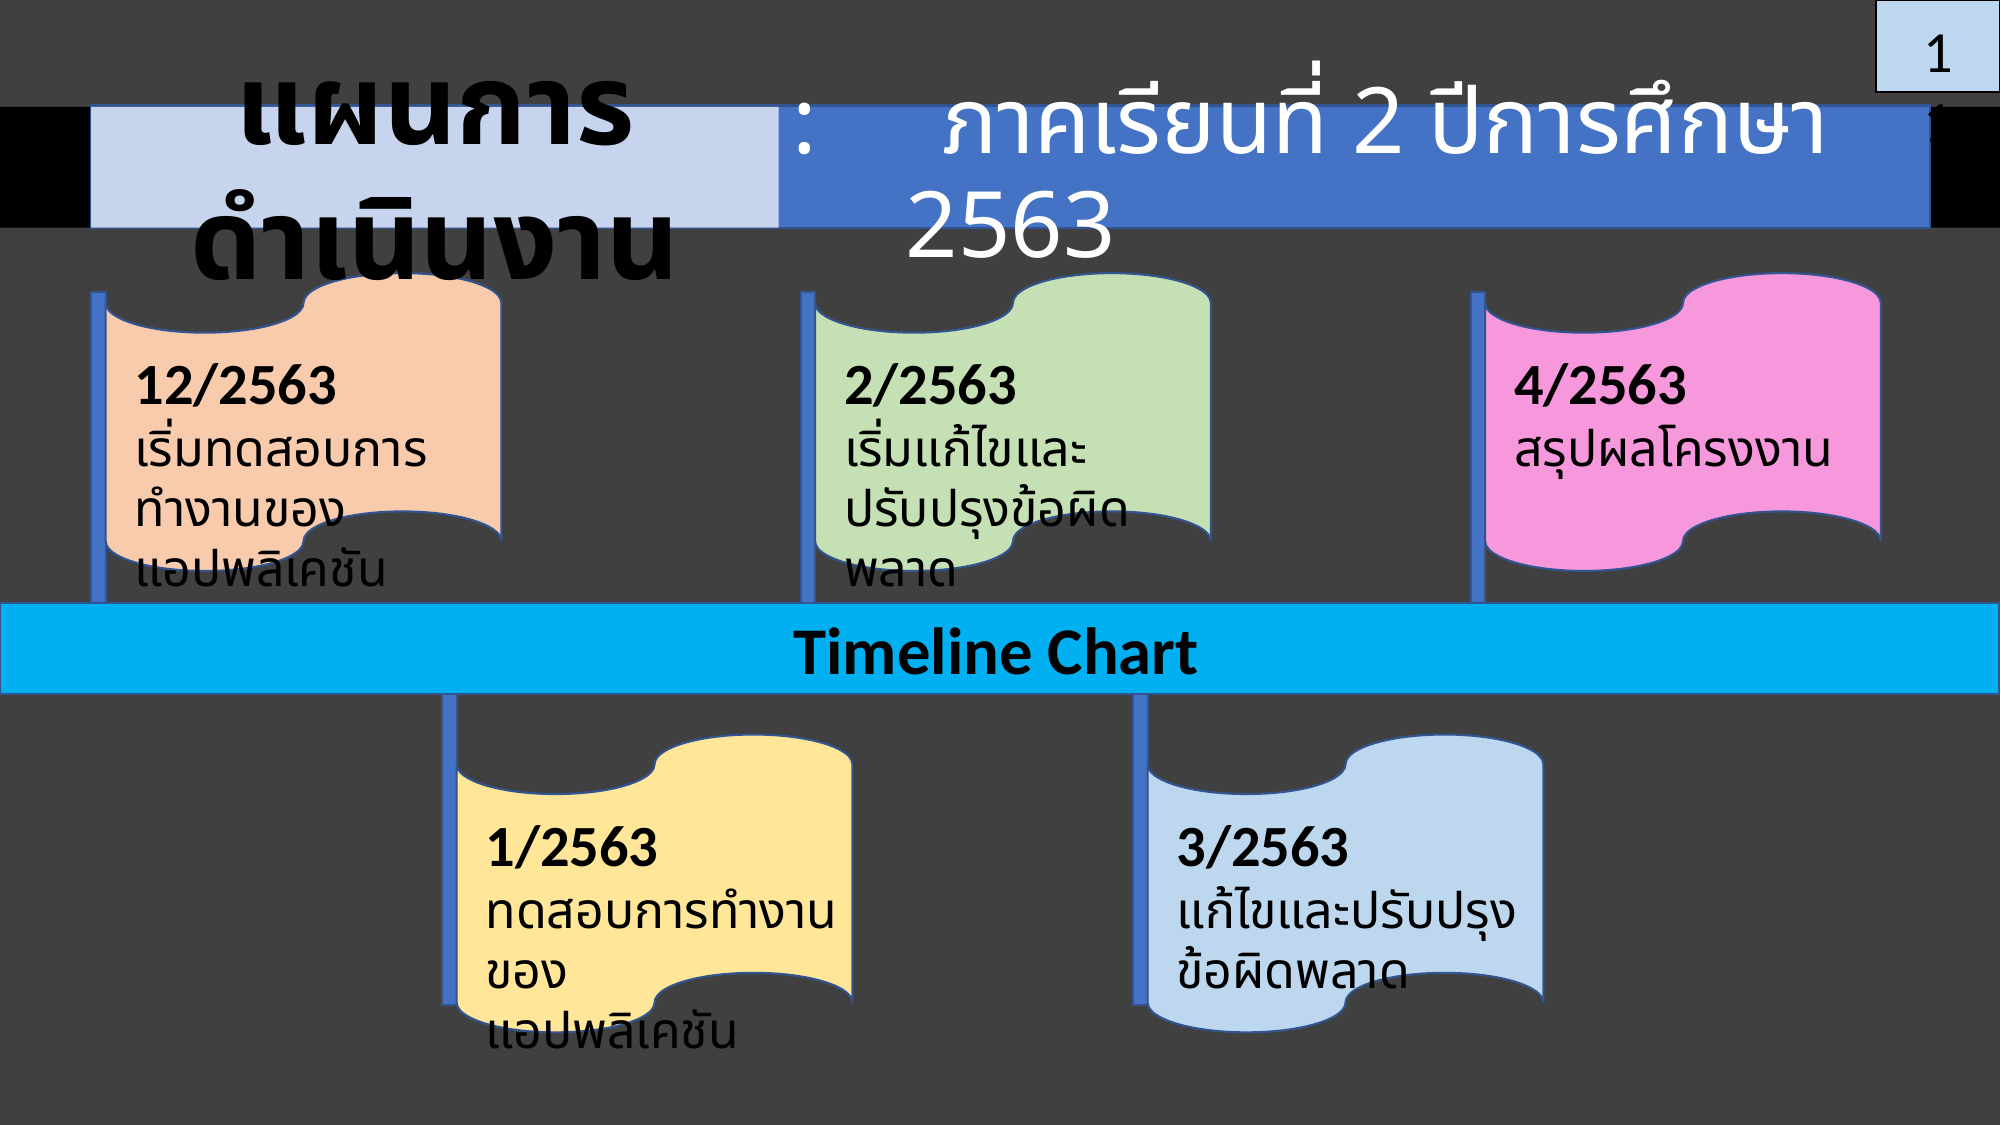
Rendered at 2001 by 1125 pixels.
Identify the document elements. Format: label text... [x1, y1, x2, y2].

text_box [1146, 733, 1545, 1019]
text_box [1875, 0, 2000, 93]
text_box [800, 291, 816, 604]
text_box [1931, 106, 2000, 229]
text_box 1/2563 ทดสอบการทำงานของ แอปพลิเคชัน [471, 800, 867, 1125]
text_box [1470, 291, 1486, 604]
text_box [104, 272, 503, 558]
text_box [0, 602, 778, 695]
text_box [1484, 272, 1882, 572]
text_box Timeline Chart [778, 600, 1221, 696]
text_box 11 [1897, 6, 1980, 161]
text_box 2/2563 เริ่มแก้ไขและปรับปรุงข้อผิดพลาด [829, 339, 1226, 674]
text_box แผนการดำเนินงาน [90, 106, 780, 229]
text_box 4/2563 สรุปผลโครงงาน [1499, 339, 1896, 554]
text_box [455, 733, 854, 1020]
text_box 12/2563 เริ่มทดสอบการทำงานของแอปพลิเคชัน [120, 339, 516, 605]
text_box [441, 695, 458, 1006]
text_box [1132, 693, 1149, 1006]
text_box [1221, 602, 2000, 695]
text_box 3/2563 แก้ไขและปรับปรุงข้อผิดพลาด [1161, 800, 1558, 1076]
text_box [0, 106, 90, 229]
text_box [814, 272, 1212, 558]
text_box : ภาคเรียนที่ 2 ปีการศึกษา 2563 [90, 104, 1931, 229]
text_box [90, 291, 107, 604]
